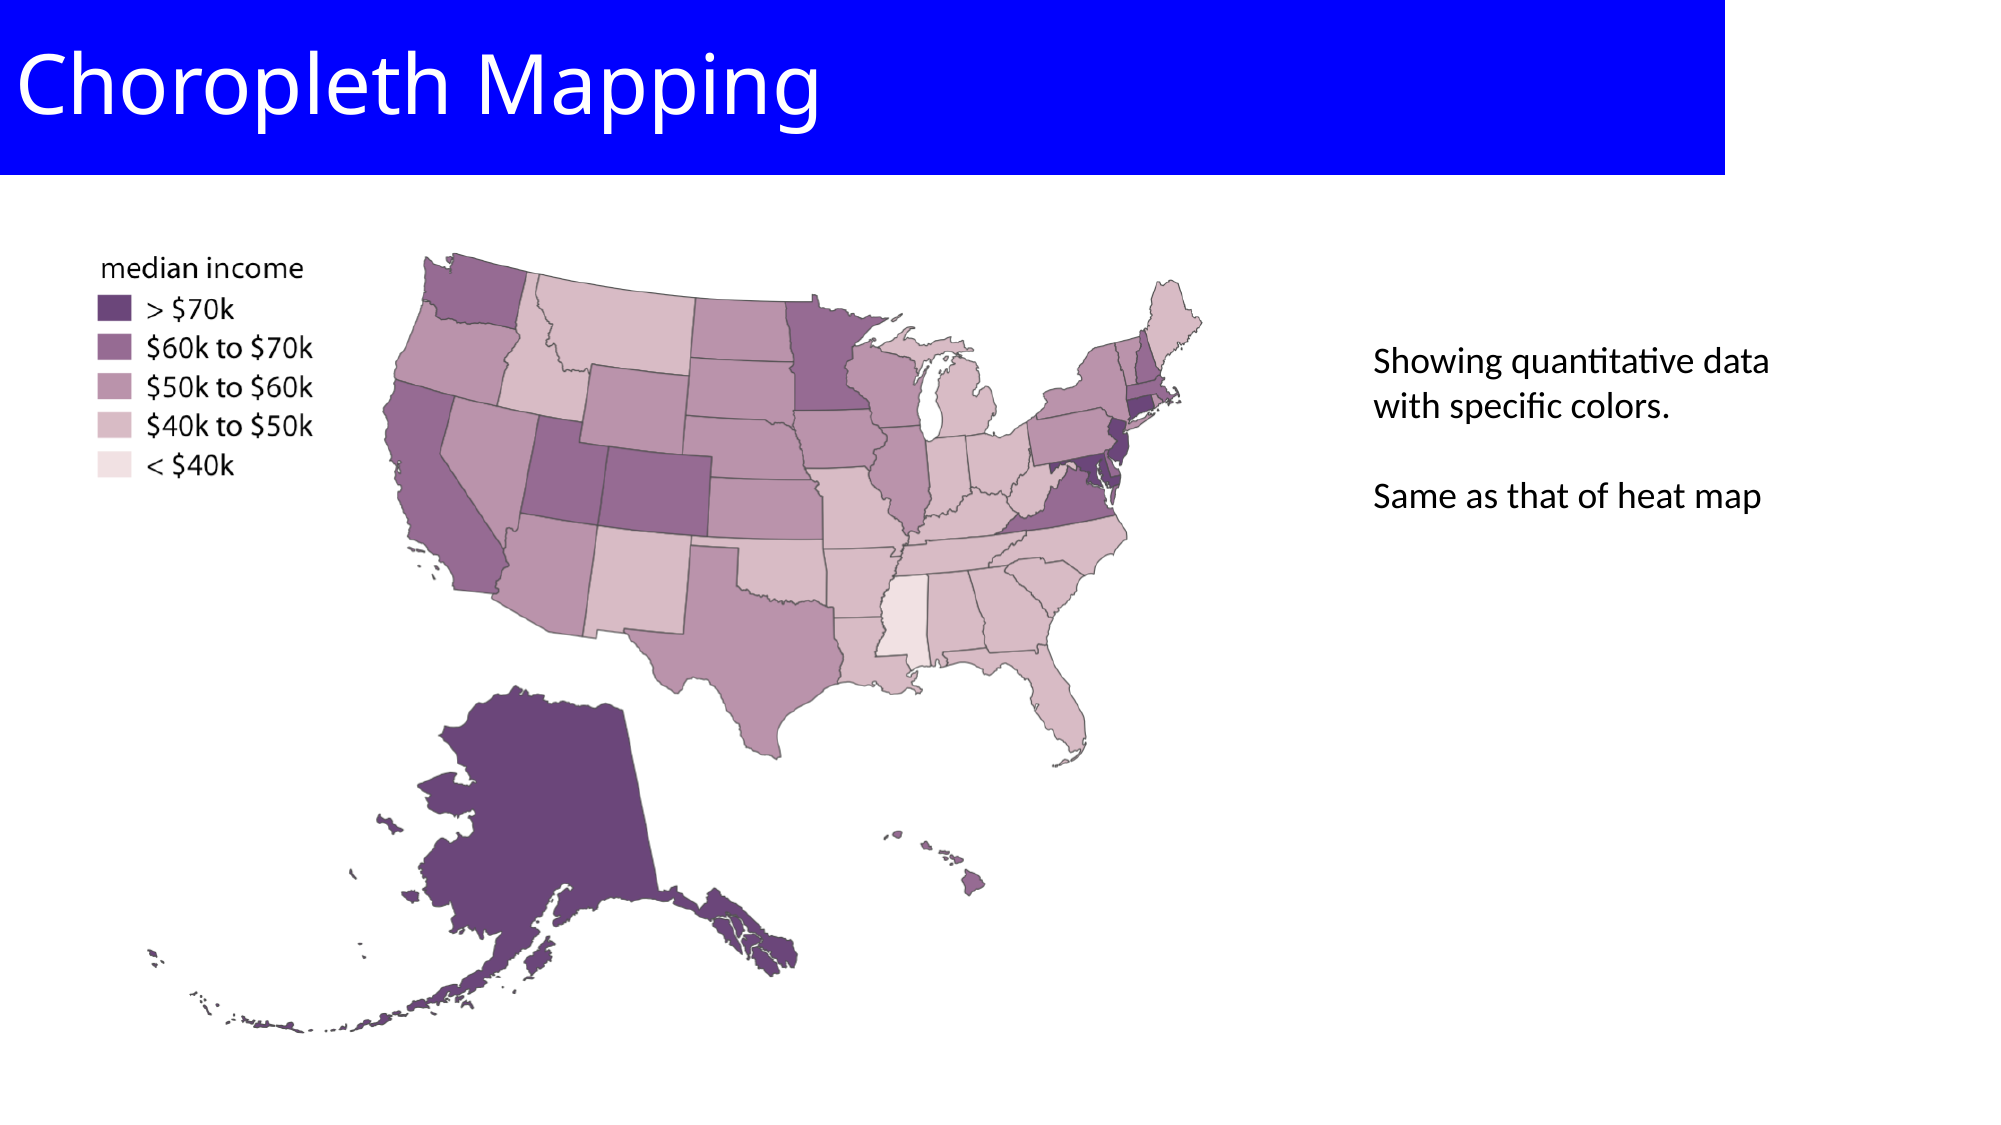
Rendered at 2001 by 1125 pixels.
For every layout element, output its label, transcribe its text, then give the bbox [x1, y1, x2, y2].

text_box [87, 211, 1233, 1055]
title Choropleth Mapping [0, 0, 1725, 175]
text_box Showing quantitative data with specific colors. Same as that of heat map [1358, 328, 1850, 524]
